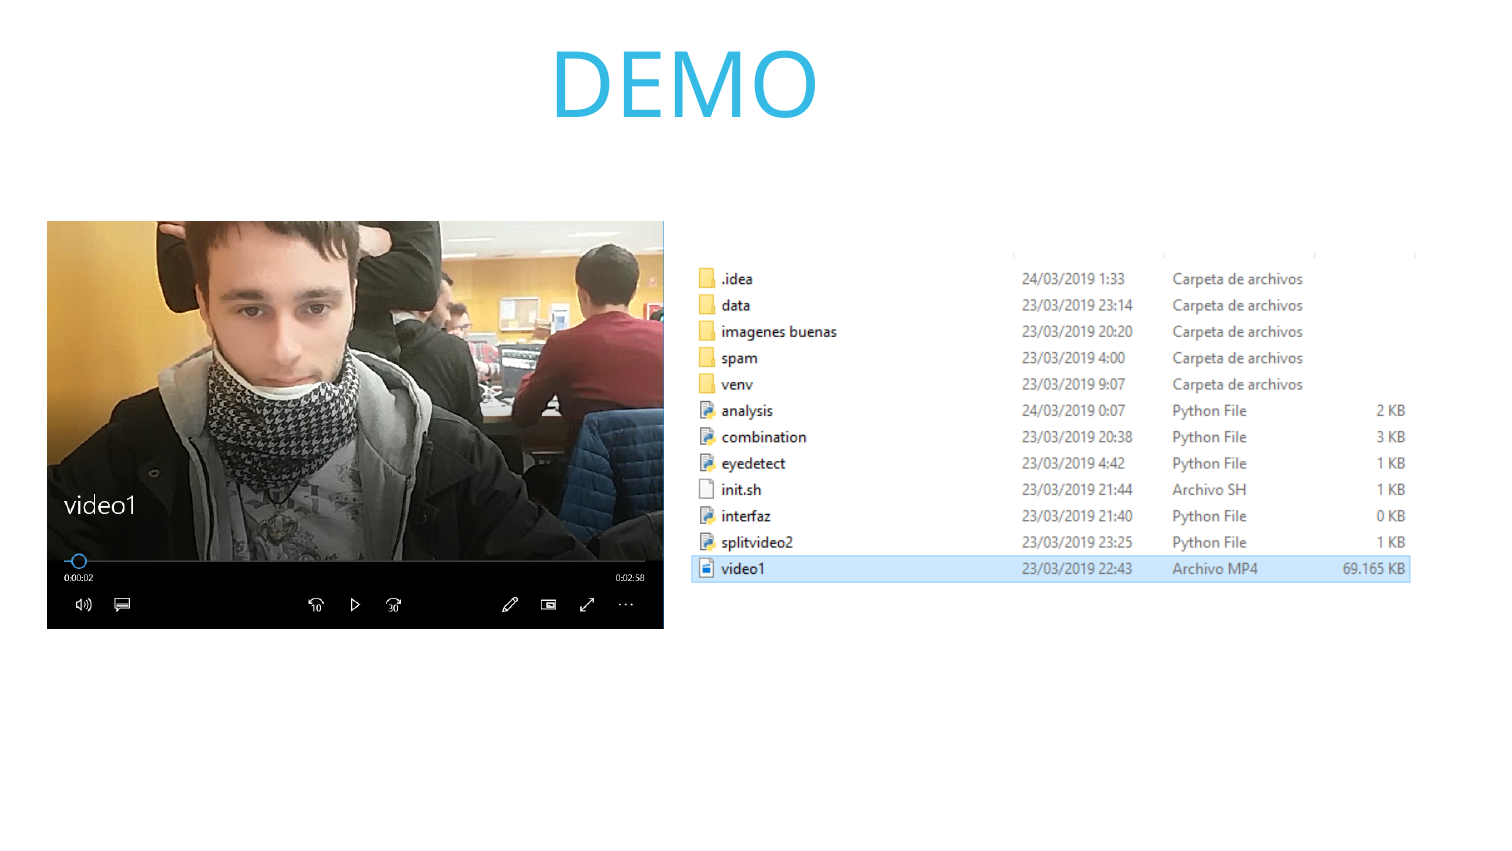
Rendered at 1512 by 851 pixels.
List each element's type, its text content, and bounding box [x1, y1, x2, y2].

picture [684, 252, 1483, 598]
picture [46, 221, 664, 629]
title Demo [47, 47, 1323, 142]
